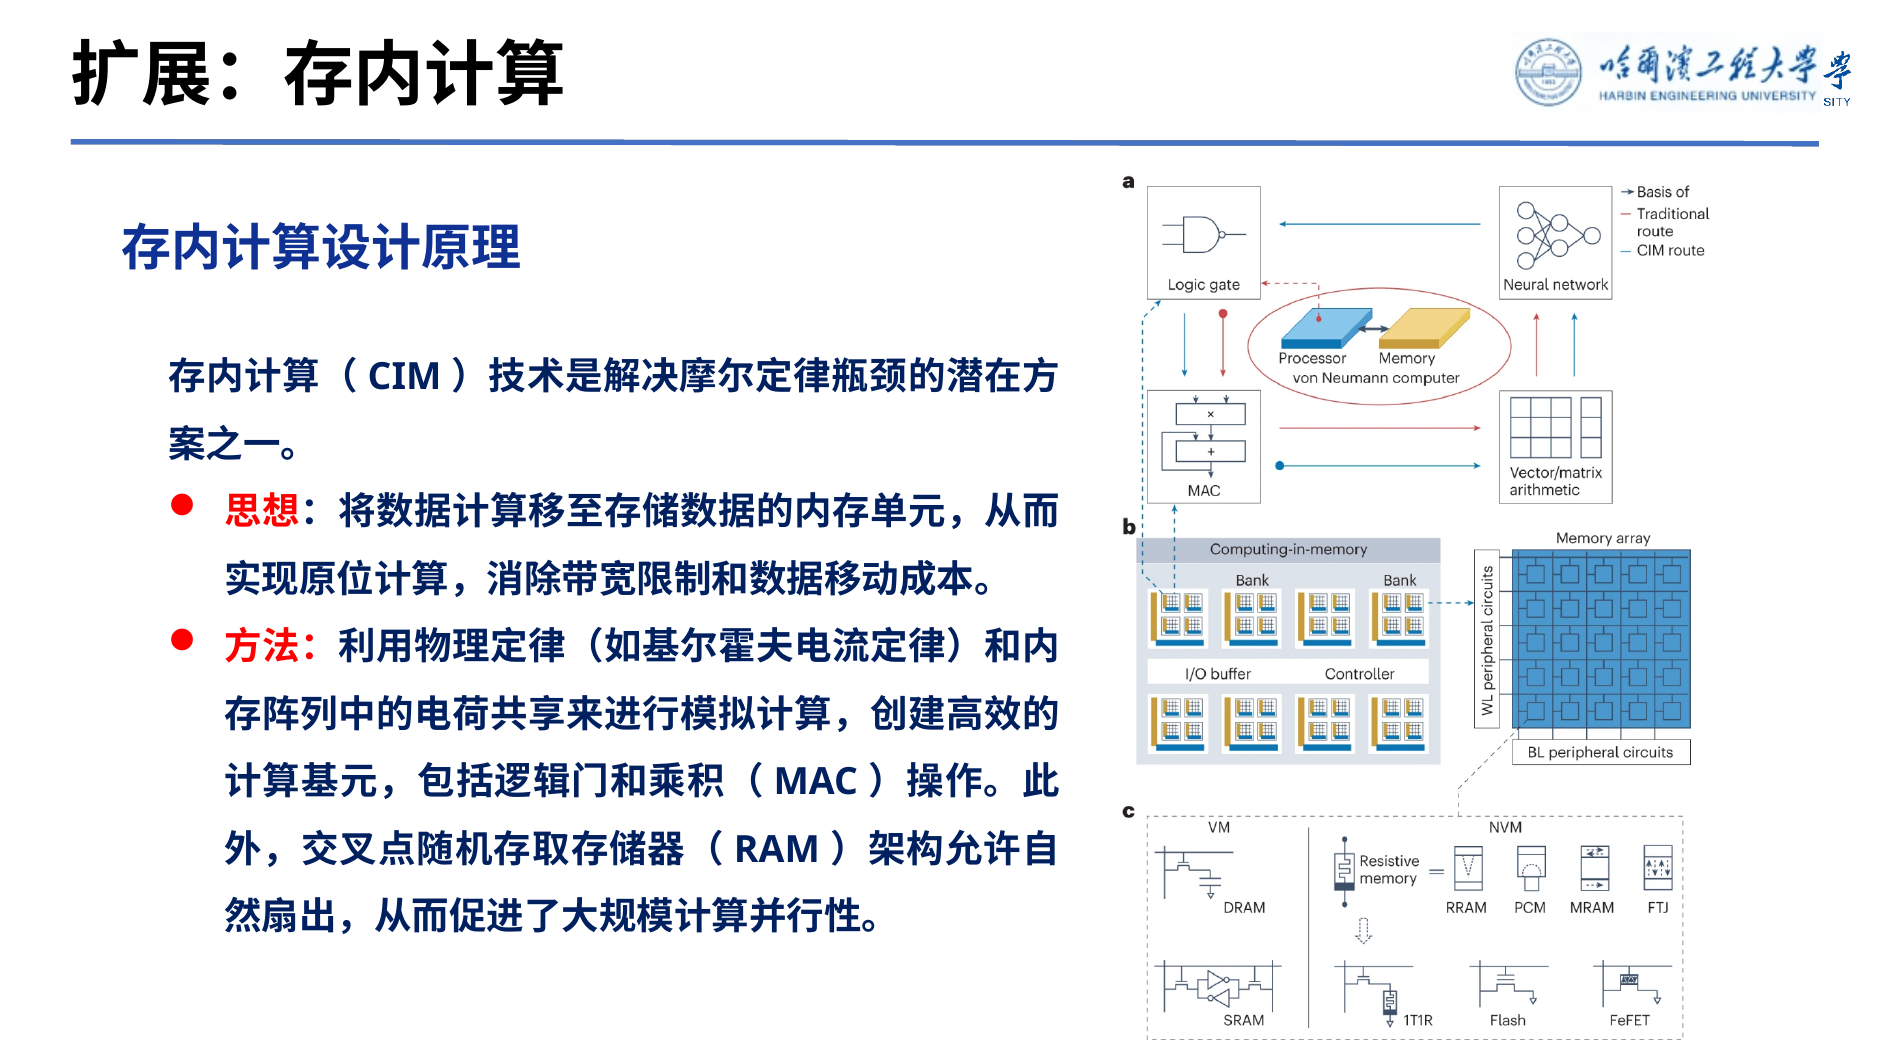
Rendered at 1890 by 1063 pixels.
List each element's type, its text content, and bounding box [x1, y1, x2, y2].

picture [1122, 169, 1713, 1040]
picture [1511, 28, 1865, 128]
text_box 存内计算设计原理 [106, 177, 852, 283]
text_box 存内计算（CIM）技术是解决摩尔定律瓶颈的潜在方案之一。 思想：将数据计算移至存储数据的内存单元，从而实现原位计算，消除带宽限制和数据移动成本。 方法：利用物理定律（如基尔霍夫电流定律）和内存阵列中的电荷共享来进行模拟计算，创建高效的计算基元，包括逻辑门和乘积（MAC）操作。此外，交叉点随机存取存储器（RAM）架构允许自然扇出，从而促进了大规模计算并行性。 [153, 322, 1075, 945]
text_box 扩展：存内计算 [70, 23, 1819, 118]
